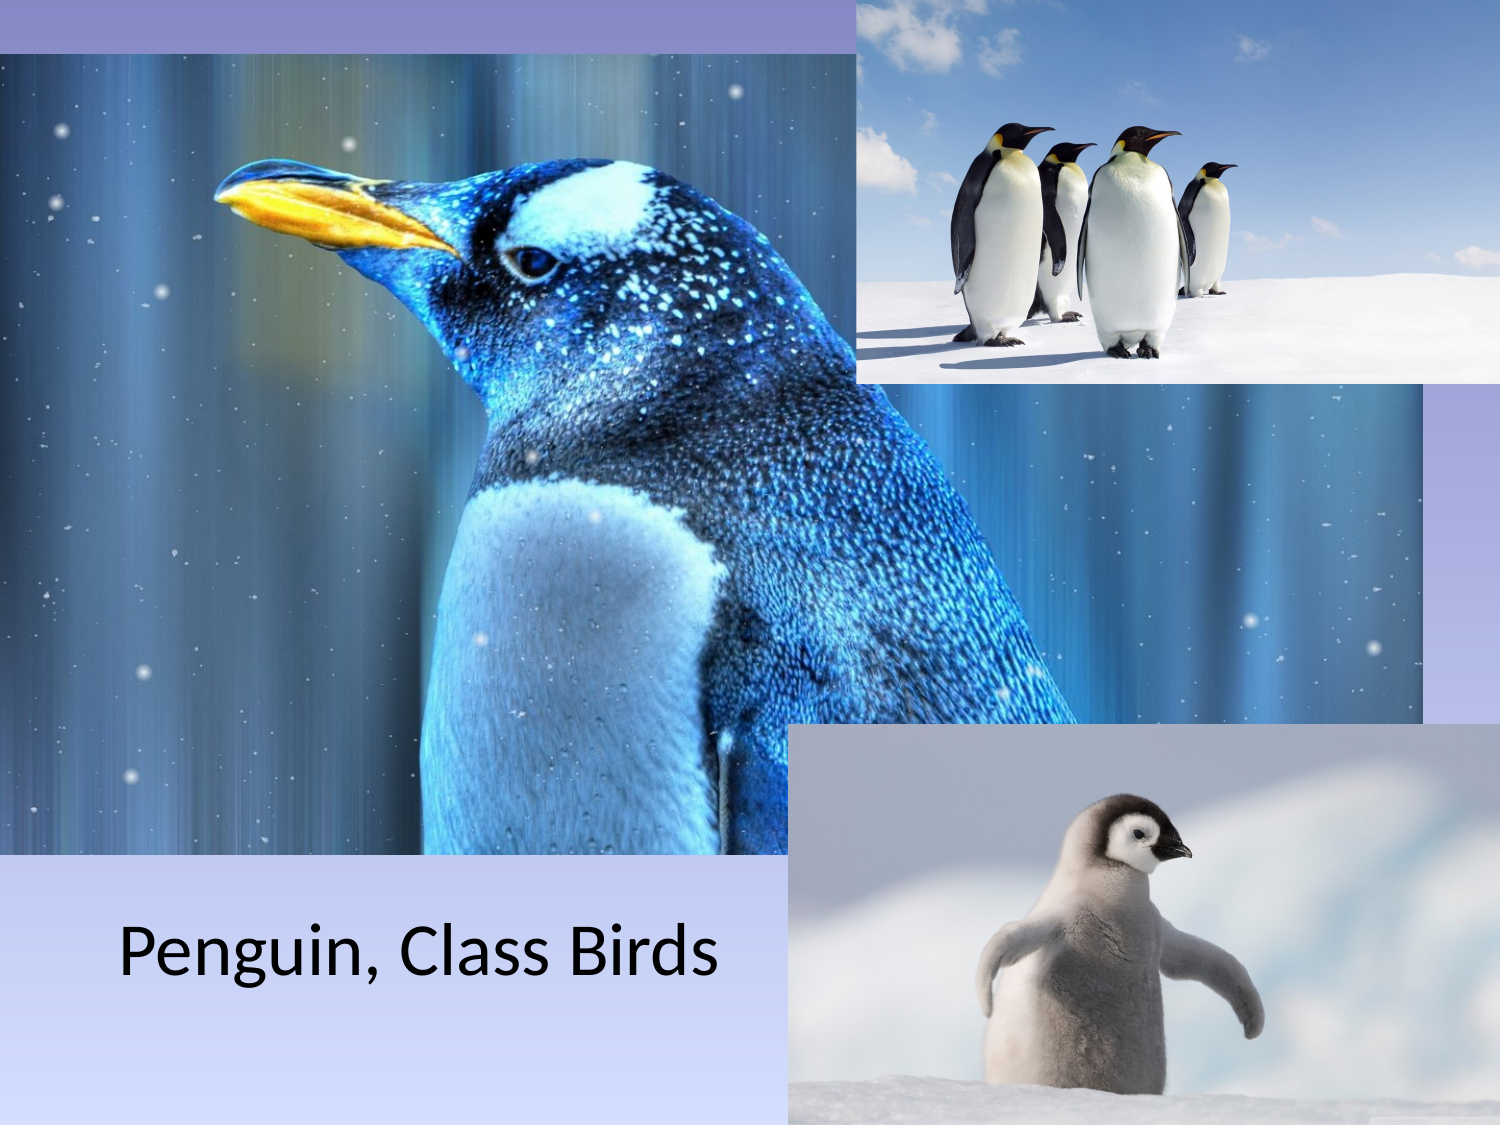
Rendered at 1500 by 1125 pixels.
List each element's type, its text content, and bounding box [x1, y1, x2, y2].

picture [0, 0, 1500, 1125]
text_box Penguin, Class Birds [103, 893, 736, 998]
